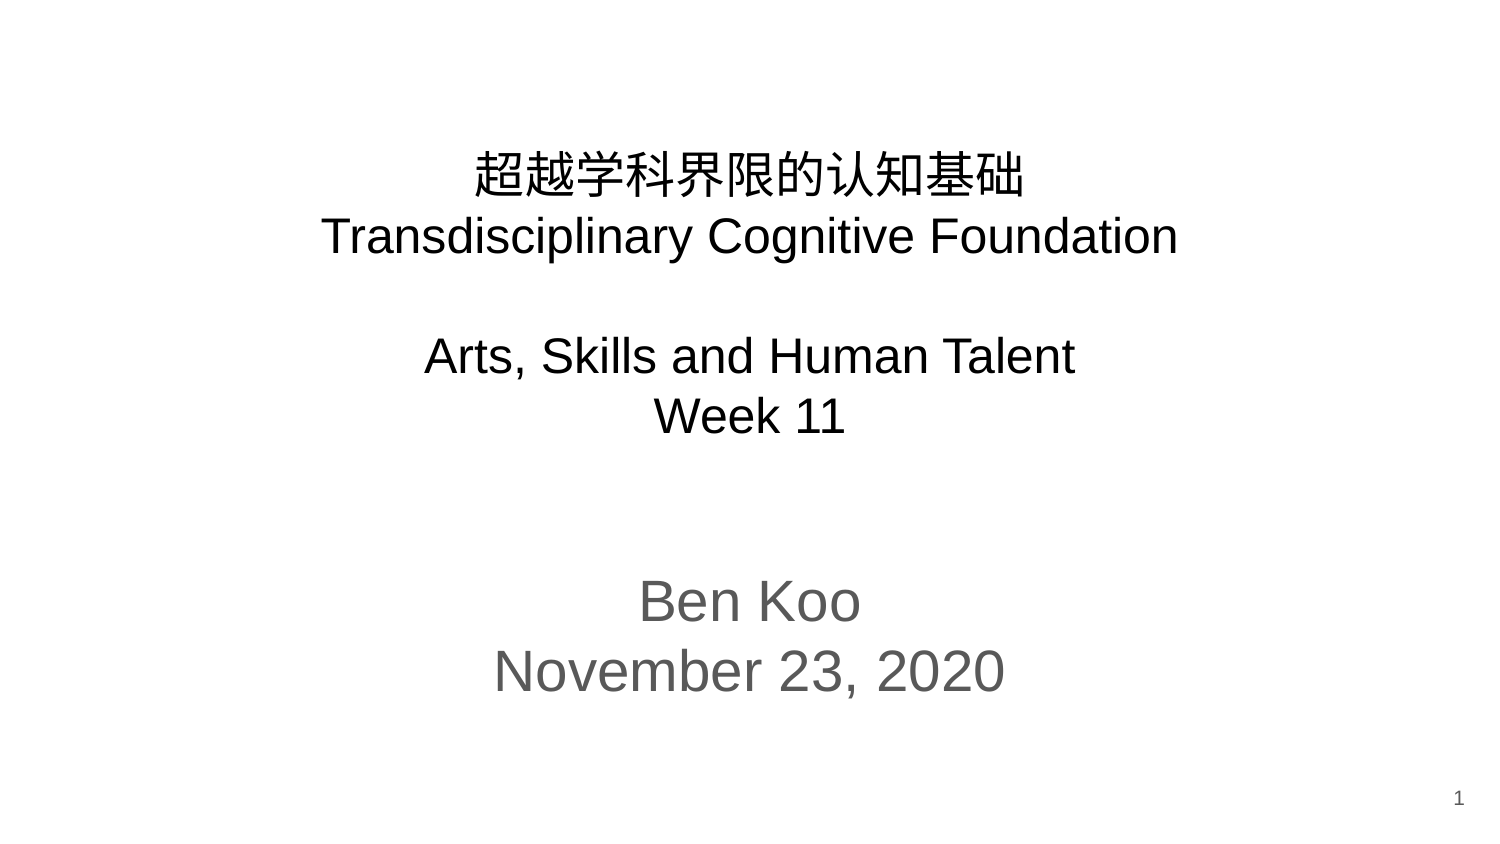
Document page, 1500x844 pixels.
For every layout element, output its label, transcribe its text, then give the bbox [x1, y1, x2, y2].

slide_number 1 [1389, 764, 1480, 830]
subtitle Ben Koo November 23, 2020 [51, 548, 1449, 766]
title 超越学科界限的认知基础 Transdisciplinary Cognitive Foundation Arts, Skills and Human Talent Week 11 [51, 53, 1449, 459]
